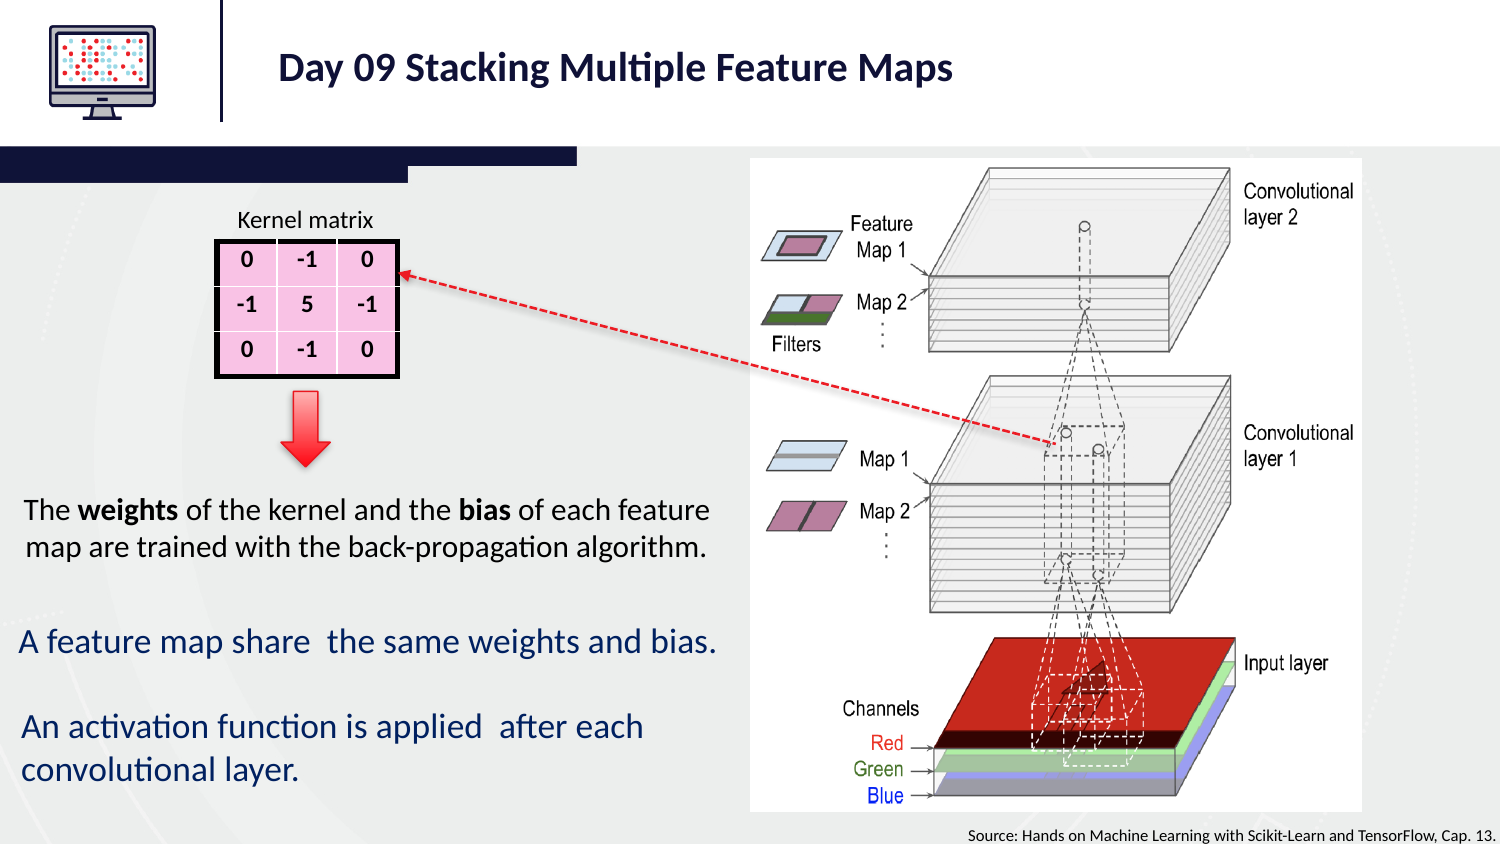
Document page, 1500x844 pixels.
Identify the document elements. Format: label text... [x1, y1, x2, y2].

table_cell 0 [220, 332, 276, 374]
text_box The weights of the kernel and the bias of each feature map are trained with the back-propagation algorithm. [0, 481, 734, 572]
table_cell -1 [278, 332, 336, 374]
table_header 0 [220, 244, 276, 286]
list Day 09 Stacking Multiple Feature Maps [263, 32, 1404, 106]
text_box [280, 390, 331, 468]
table_cell 0 [338, 332, 392, 374]
table_cell -1 [220, 287, 276, 331]
table_header 0 [338, 244, 395, 286]
table_cell 5 [278, 287, 336, 331]
text_box Source: Hands on Machine Learning with Scikit-Learn and TensorFlow, Cap. 13. [953, 817, 1500, 844]
picture [0, 0, 1500, 844]
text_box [397, 272, 1056, 445]
text_box A feature map share the same weights and bias. [3, 610, 744, 668]
text_box An activation function is applied after each convolutional layer. [6, 696, 744, 796]
text_box Kernel matrix [222, 196, 389, 241]
table_header -1 [278, 244, 336, 286]
table_cell -1 [338, 287, 392, 331]
